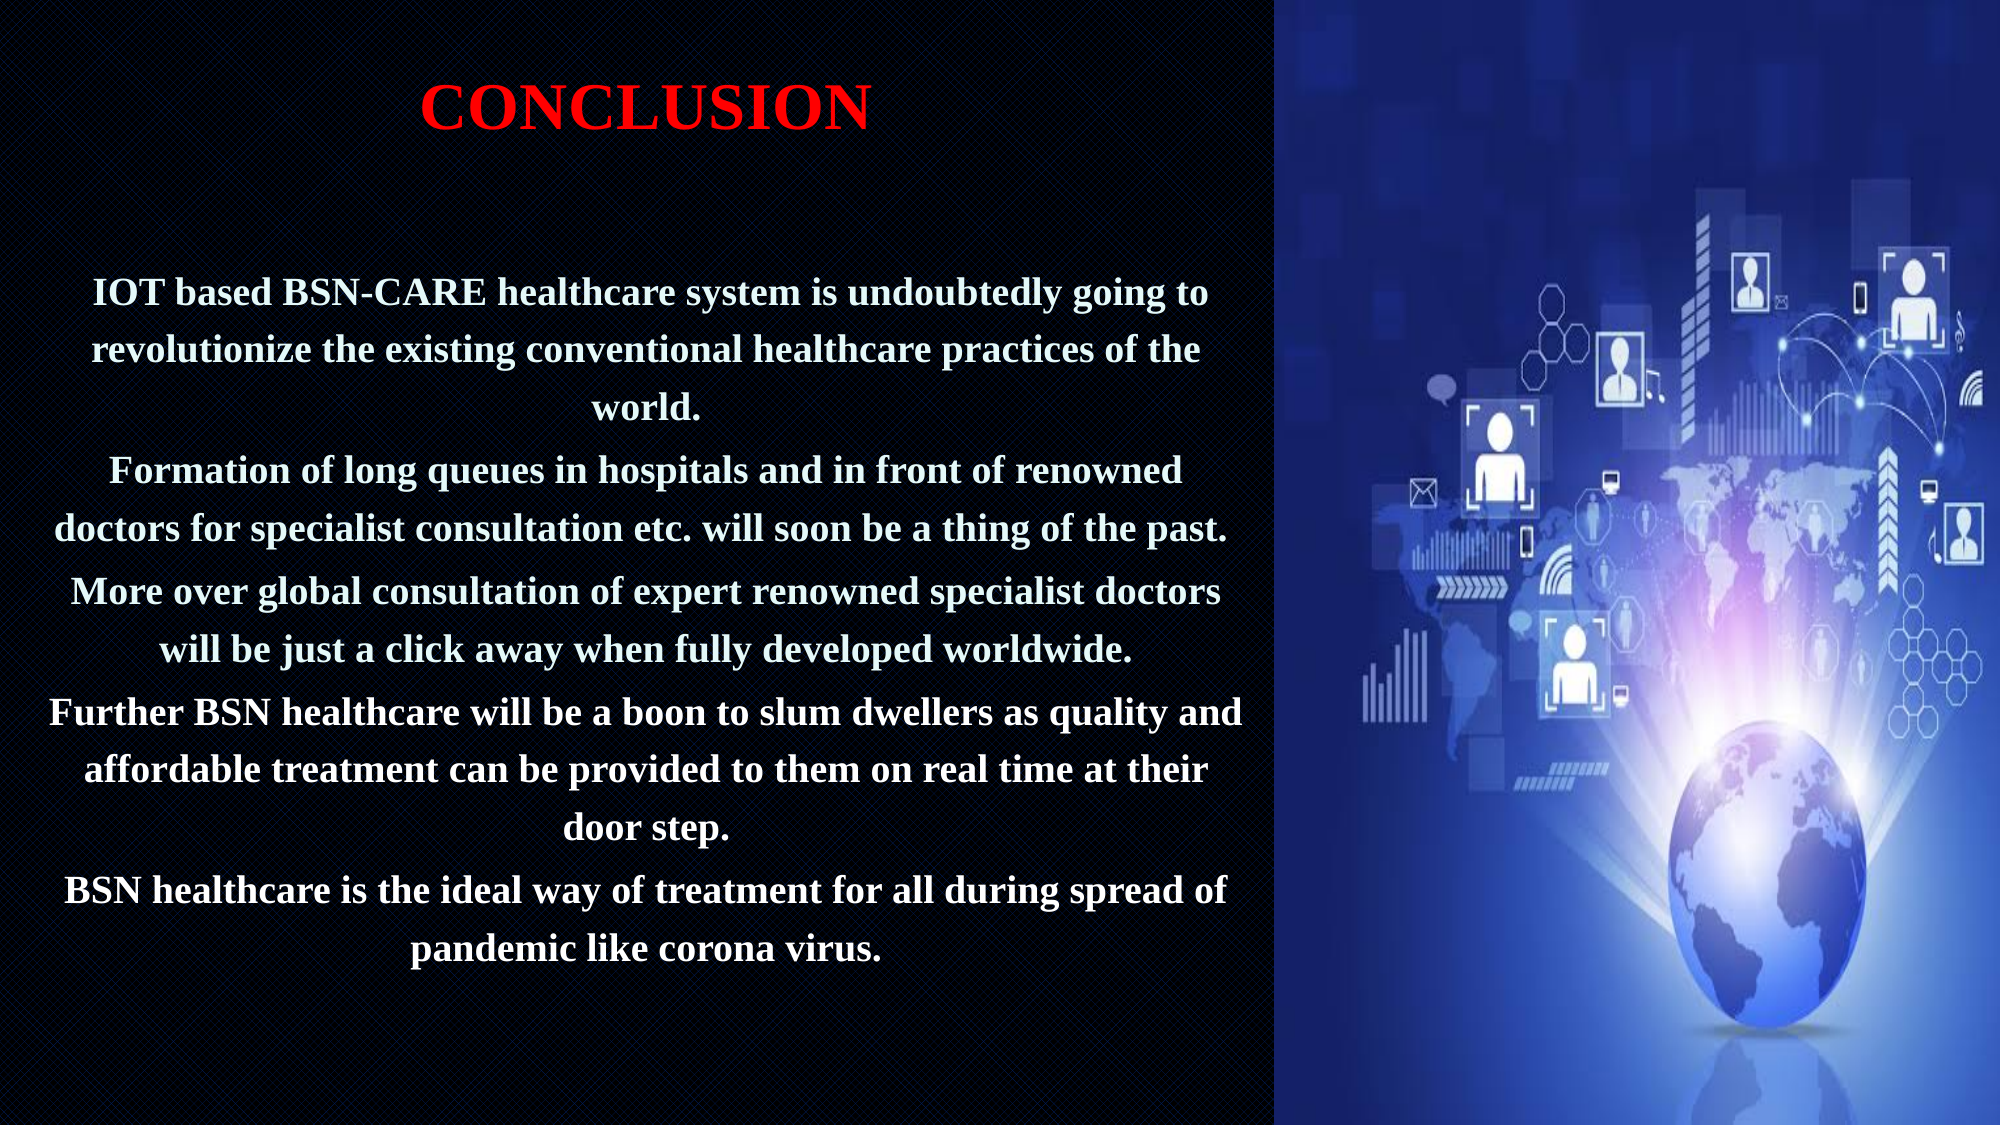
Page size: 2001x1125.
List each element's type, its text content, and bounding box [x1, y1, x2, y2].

picture [1274, 0, 2000, 1125]
subtitle IOT based BSN-CARE healthcare system is undoubtedly going to revolutionize the existing conventional healthcare practices of the world. Formation of long queues in hospitals and in front of renowned doctors for specialist consultation etc. will soon be a thing of the past. More over global consultation of expert renowned specialist doctors will be just a click away when fully developed worldwide. Further BSN healthcare will be a boon to slum dwellers as quality and affordable treatment can be provided to them on real time at their door step. BSN healthcare is the ideal way of treatment for all during spread of pandemic like corona virus. [32, 247, 1261, 1125]
title CONCLUSION [404, 67, 889, 150]
